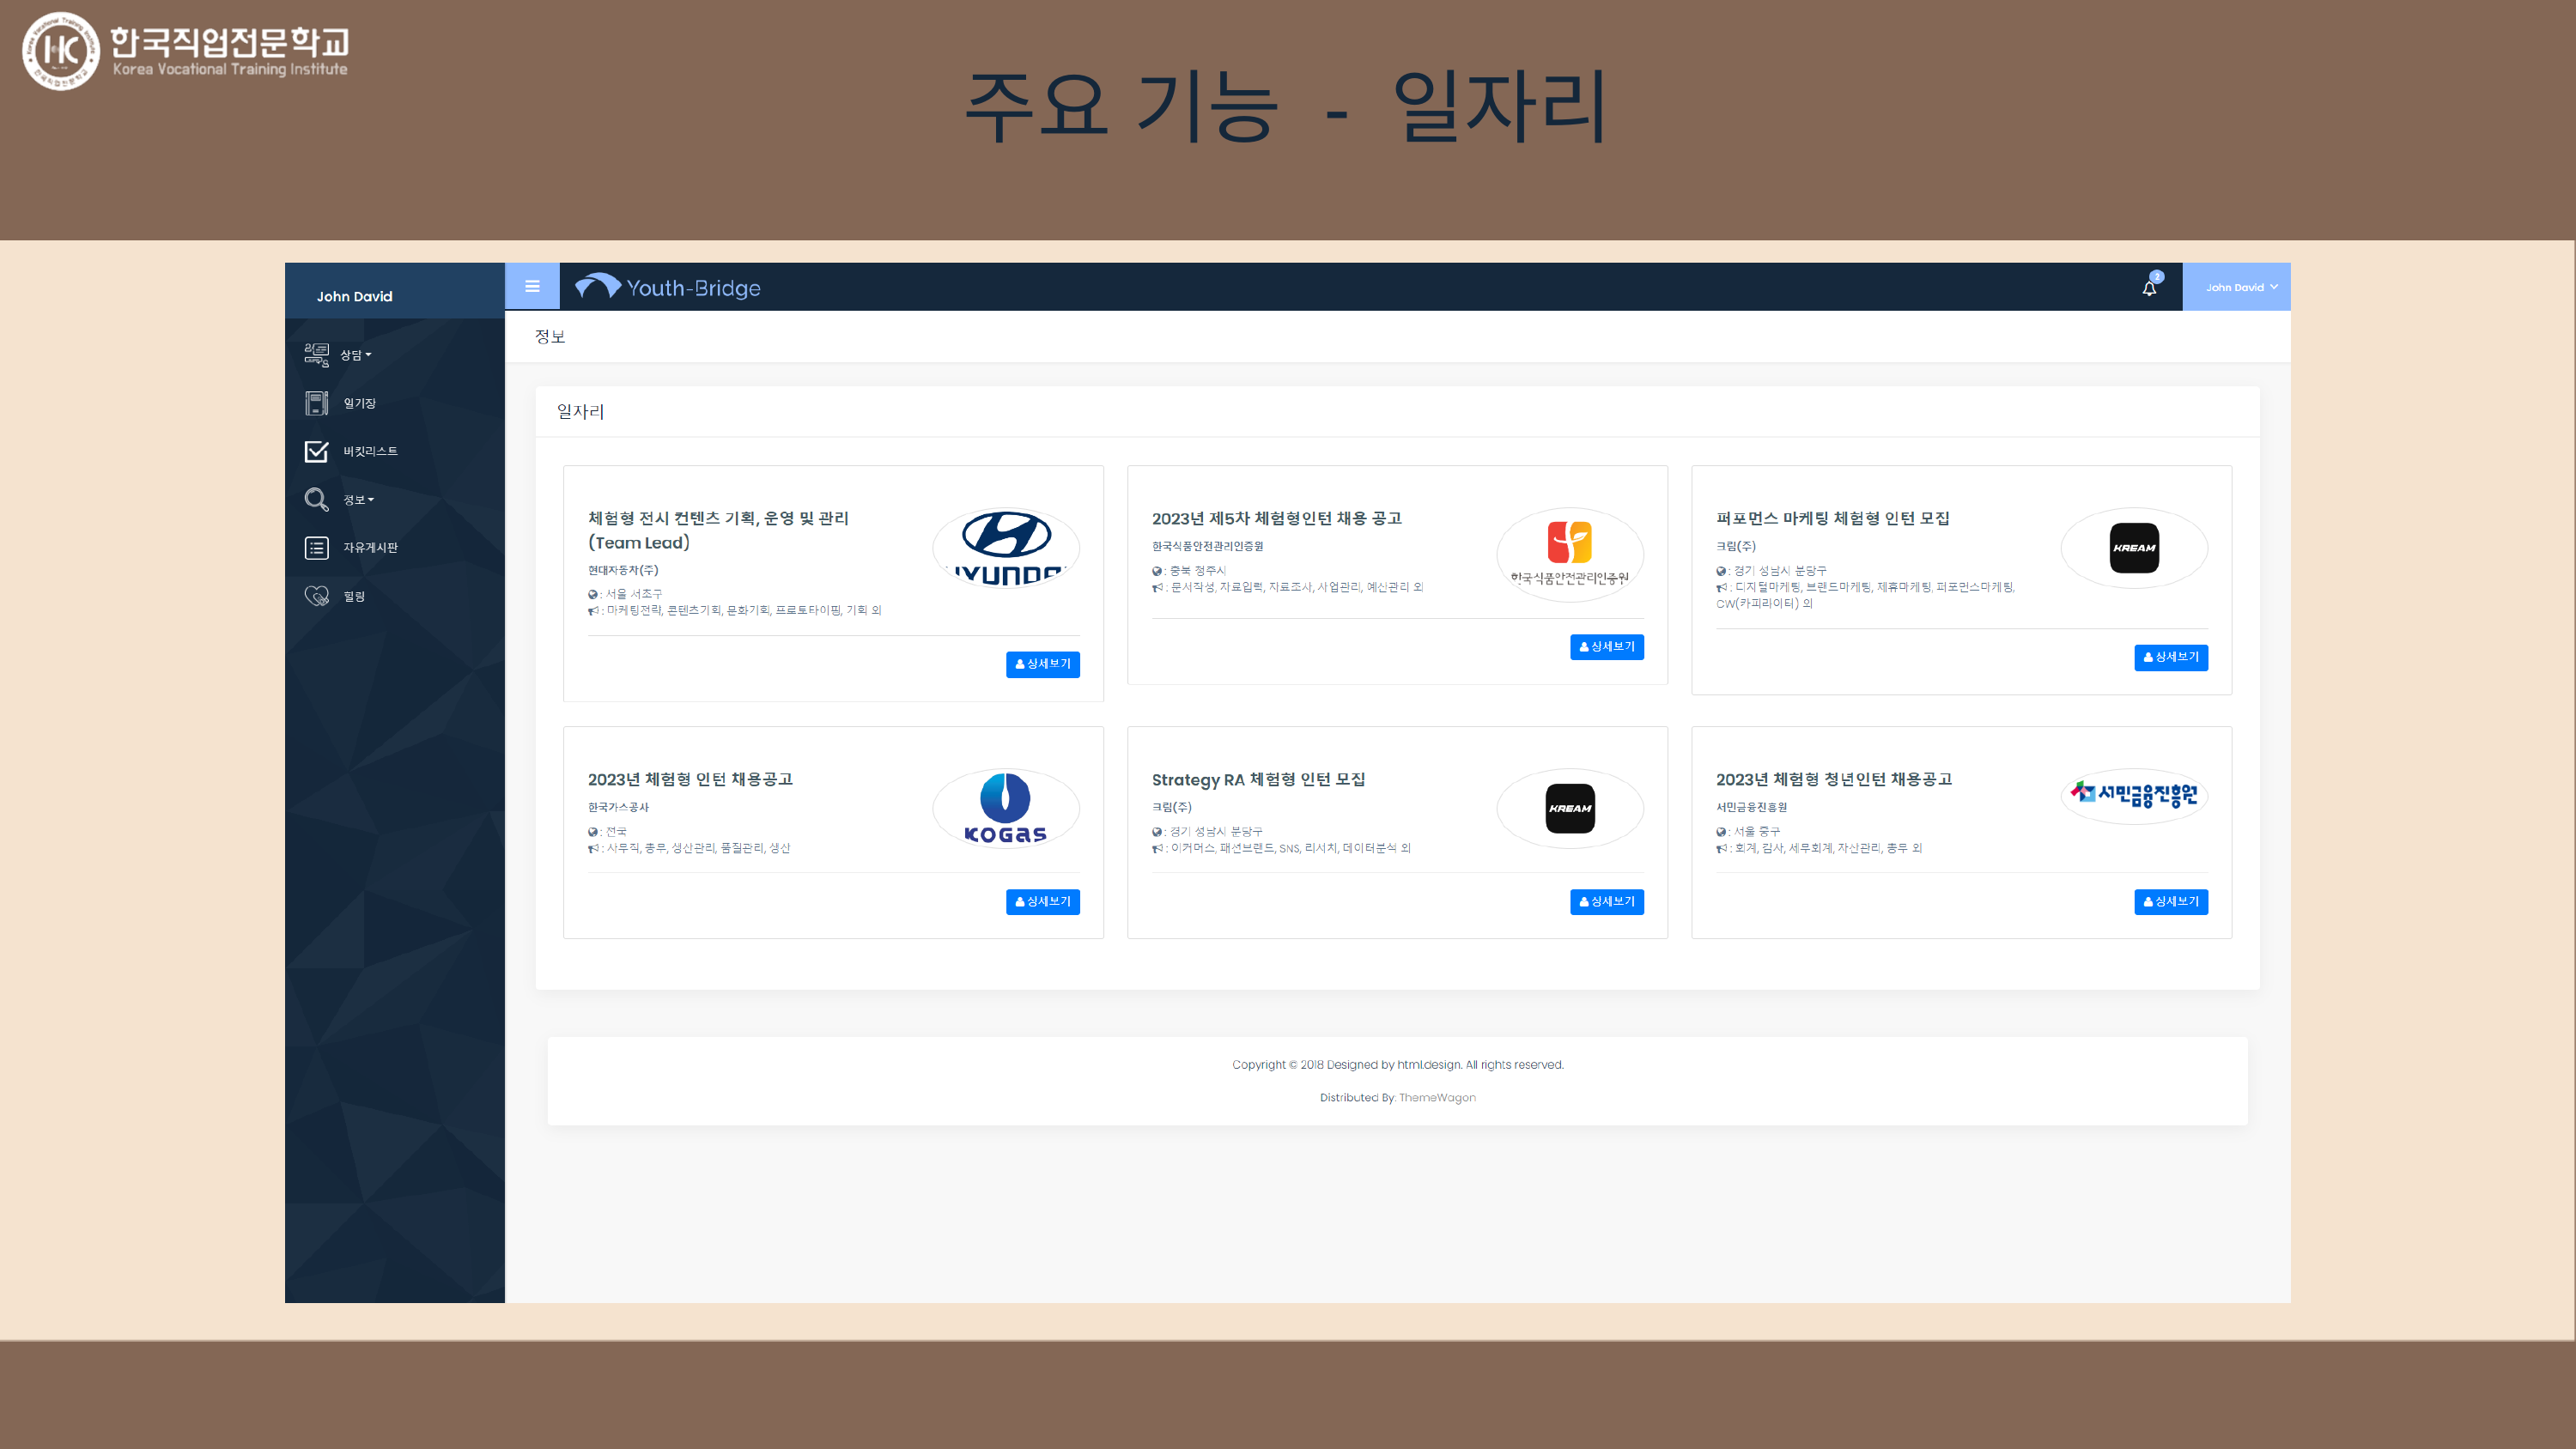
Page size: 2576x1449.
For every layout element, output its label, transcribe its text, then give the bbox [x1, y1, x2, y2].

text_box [0, 239, 2576, 1342]
picture [0, 0, 2291, 1304]
text_box 주요 기능 - 일자리 [836, 50, 1740, 160]
